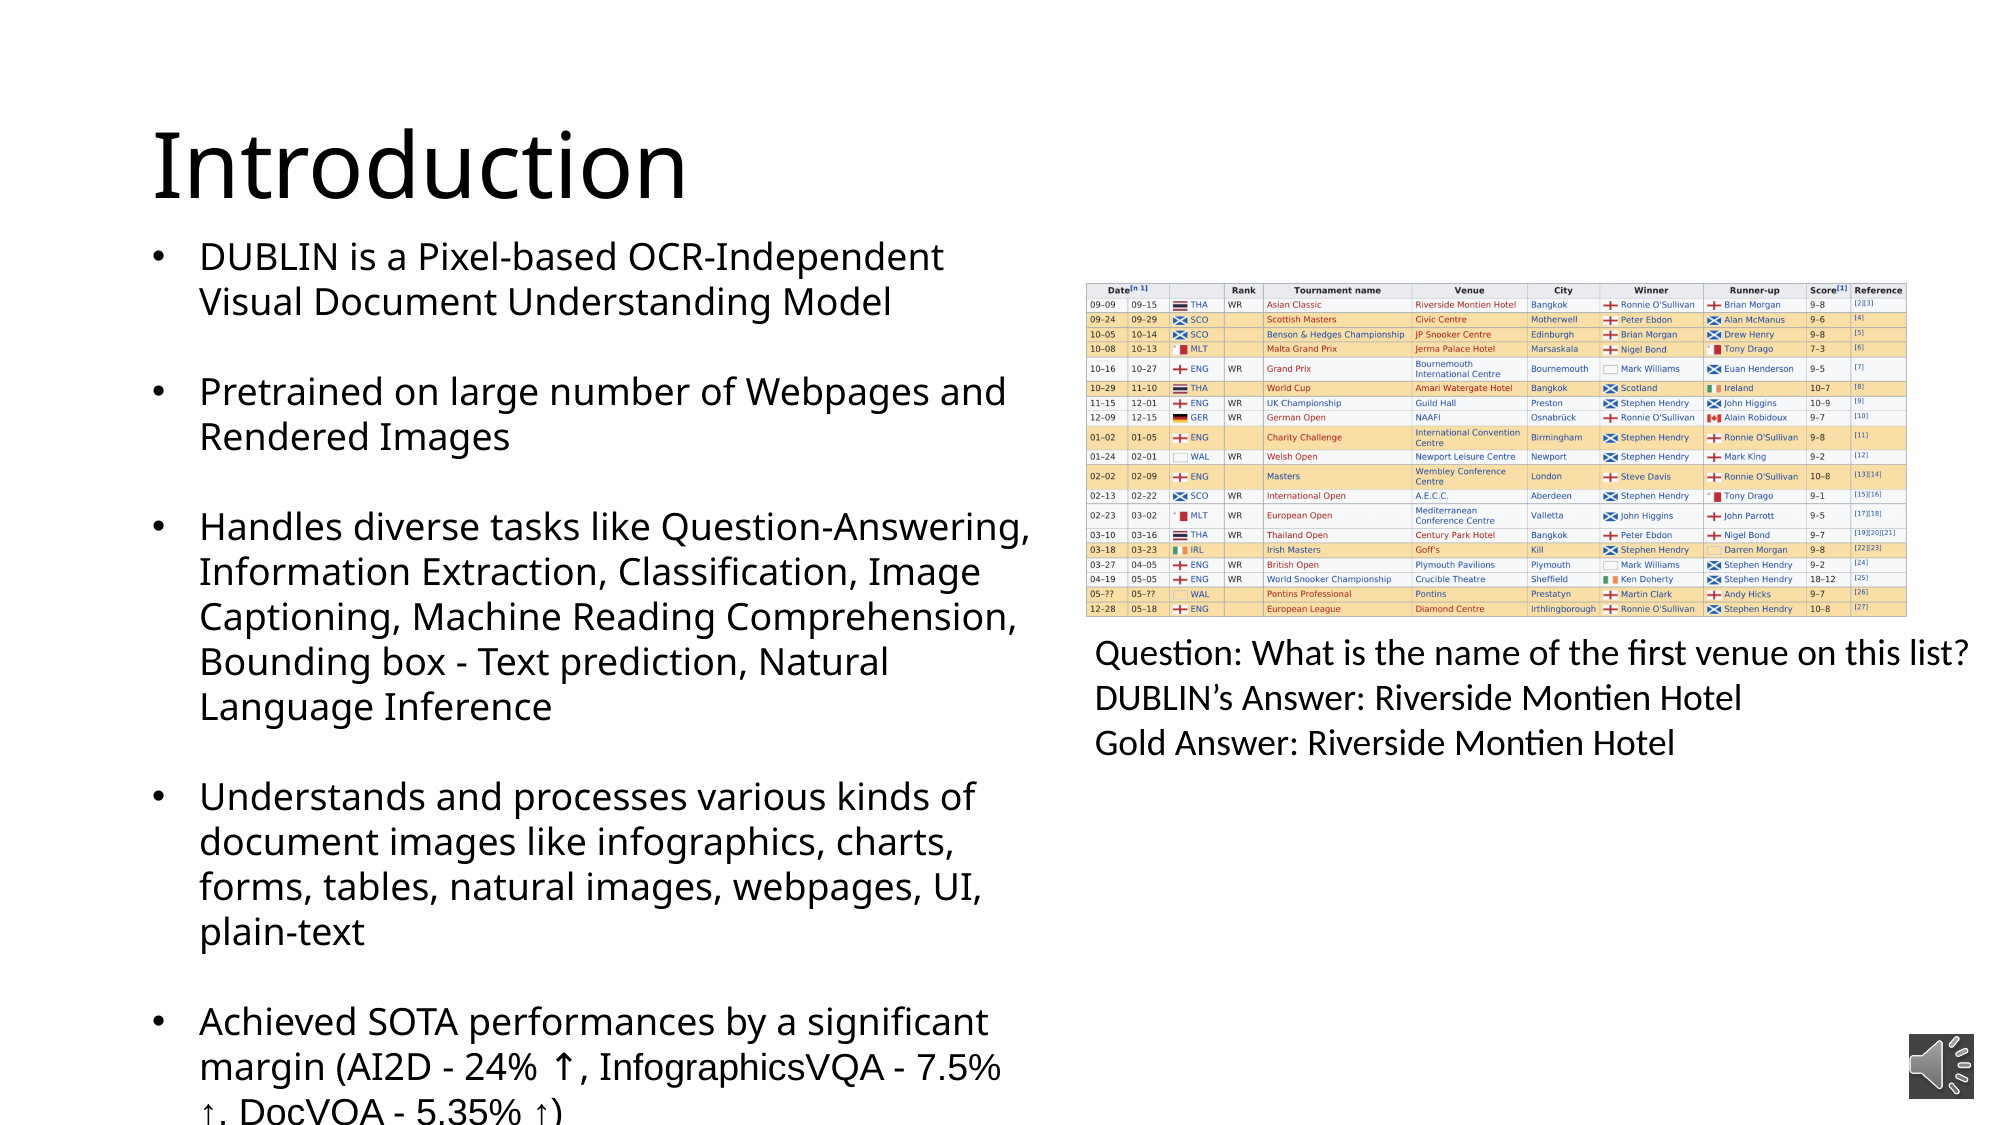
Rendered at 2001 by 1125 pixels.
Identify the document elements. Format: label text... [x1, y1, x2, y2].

title Introduction [137, 59, 1863, 278]
text_box Question: What is the name of the first venue on this list? DUBLIN’s Answer: Riverside Montien Hotel Gold Answer: Riverside Montien Hotel [1079, 620, 1994, 771]
text_box DUBLIN is a Pixel-based OCR-Independent Visual Document Understanding Model Pretrained on large number of Webpages and Rendered Images Handles diverse tasks like Question-Answering, Information Extraction, Classification, Image Captioning, Machine Reading Comprehension, Bounding box - Text prediction, Natural Language Inference Understands and processes various kinds of document images like infographics, charts, forms, tables, natural images, webpages, UI, plain-text Achieved SOTA performances by a significant margin (AI2D - 24% ↑, InfographicsVQA - 7.5% ↑, DocVQA - 5.35% ↑) [137, 225, 1052, 1125]
picture [1079, 276, 1912, 621]
picture [1907, 1032, 1976, 1101]
